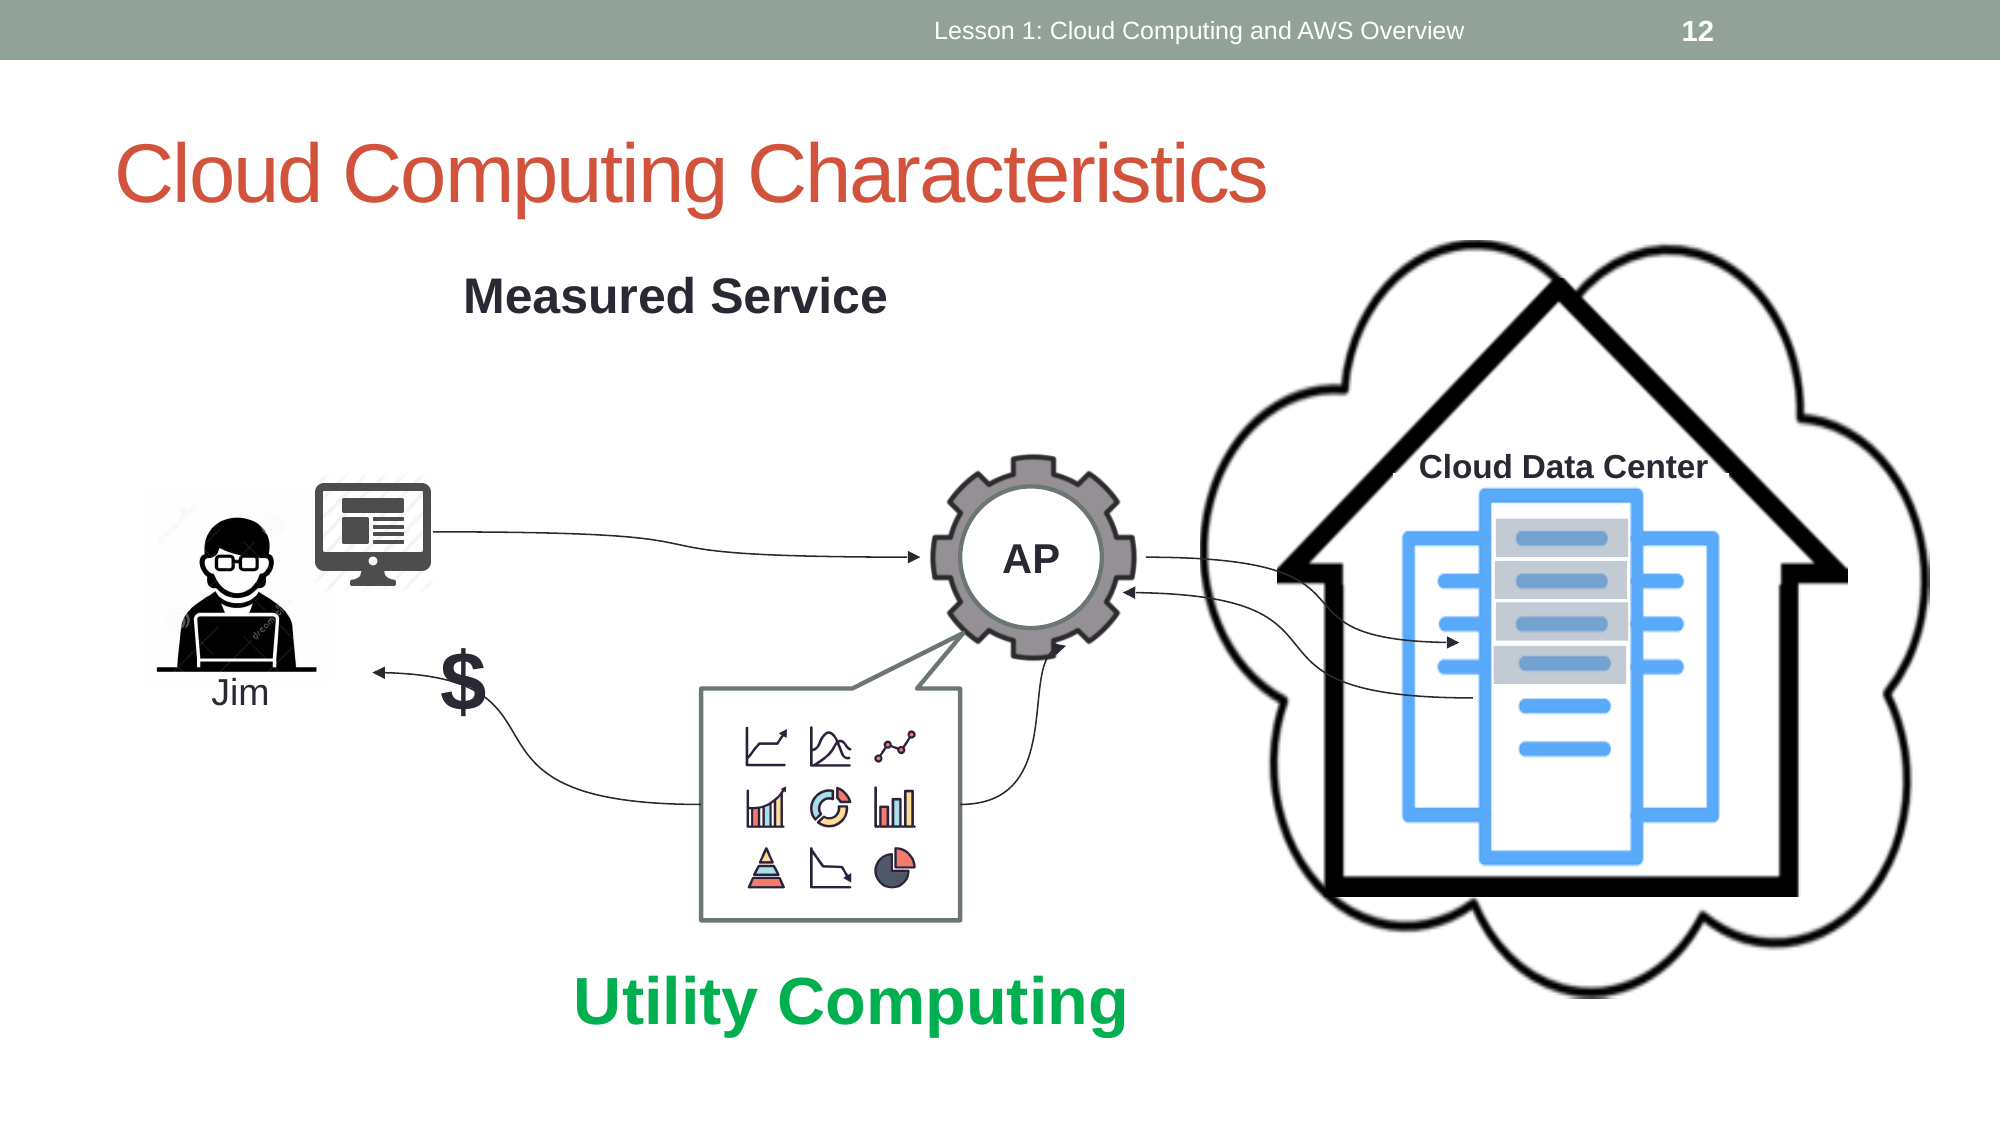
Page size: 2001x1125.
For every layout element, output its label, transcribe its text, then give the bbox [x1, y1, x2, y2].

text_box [372, 672, 702, 805]
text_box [1277, 278, 1849, 897]
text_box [959, 645, 1067, 805]
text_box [1122, 592, 1474, 699]
footer Lesson 1: Cloud Computing and AWS Overview [750, 3, 1650, 57]
slide_number 12 [1666, 3, 1900, 57]
text_box Measured Service [448, 256, 1160, 331]
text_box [135, 444, 1629, 717]
picture [1200, 240, 1930, 999]
text_box Utility Computing [559, 950, 1227, 1046]
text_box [700, 688, 961, 921]
title Cloud Computing Characteristics [99, 87, 1900, 250]
